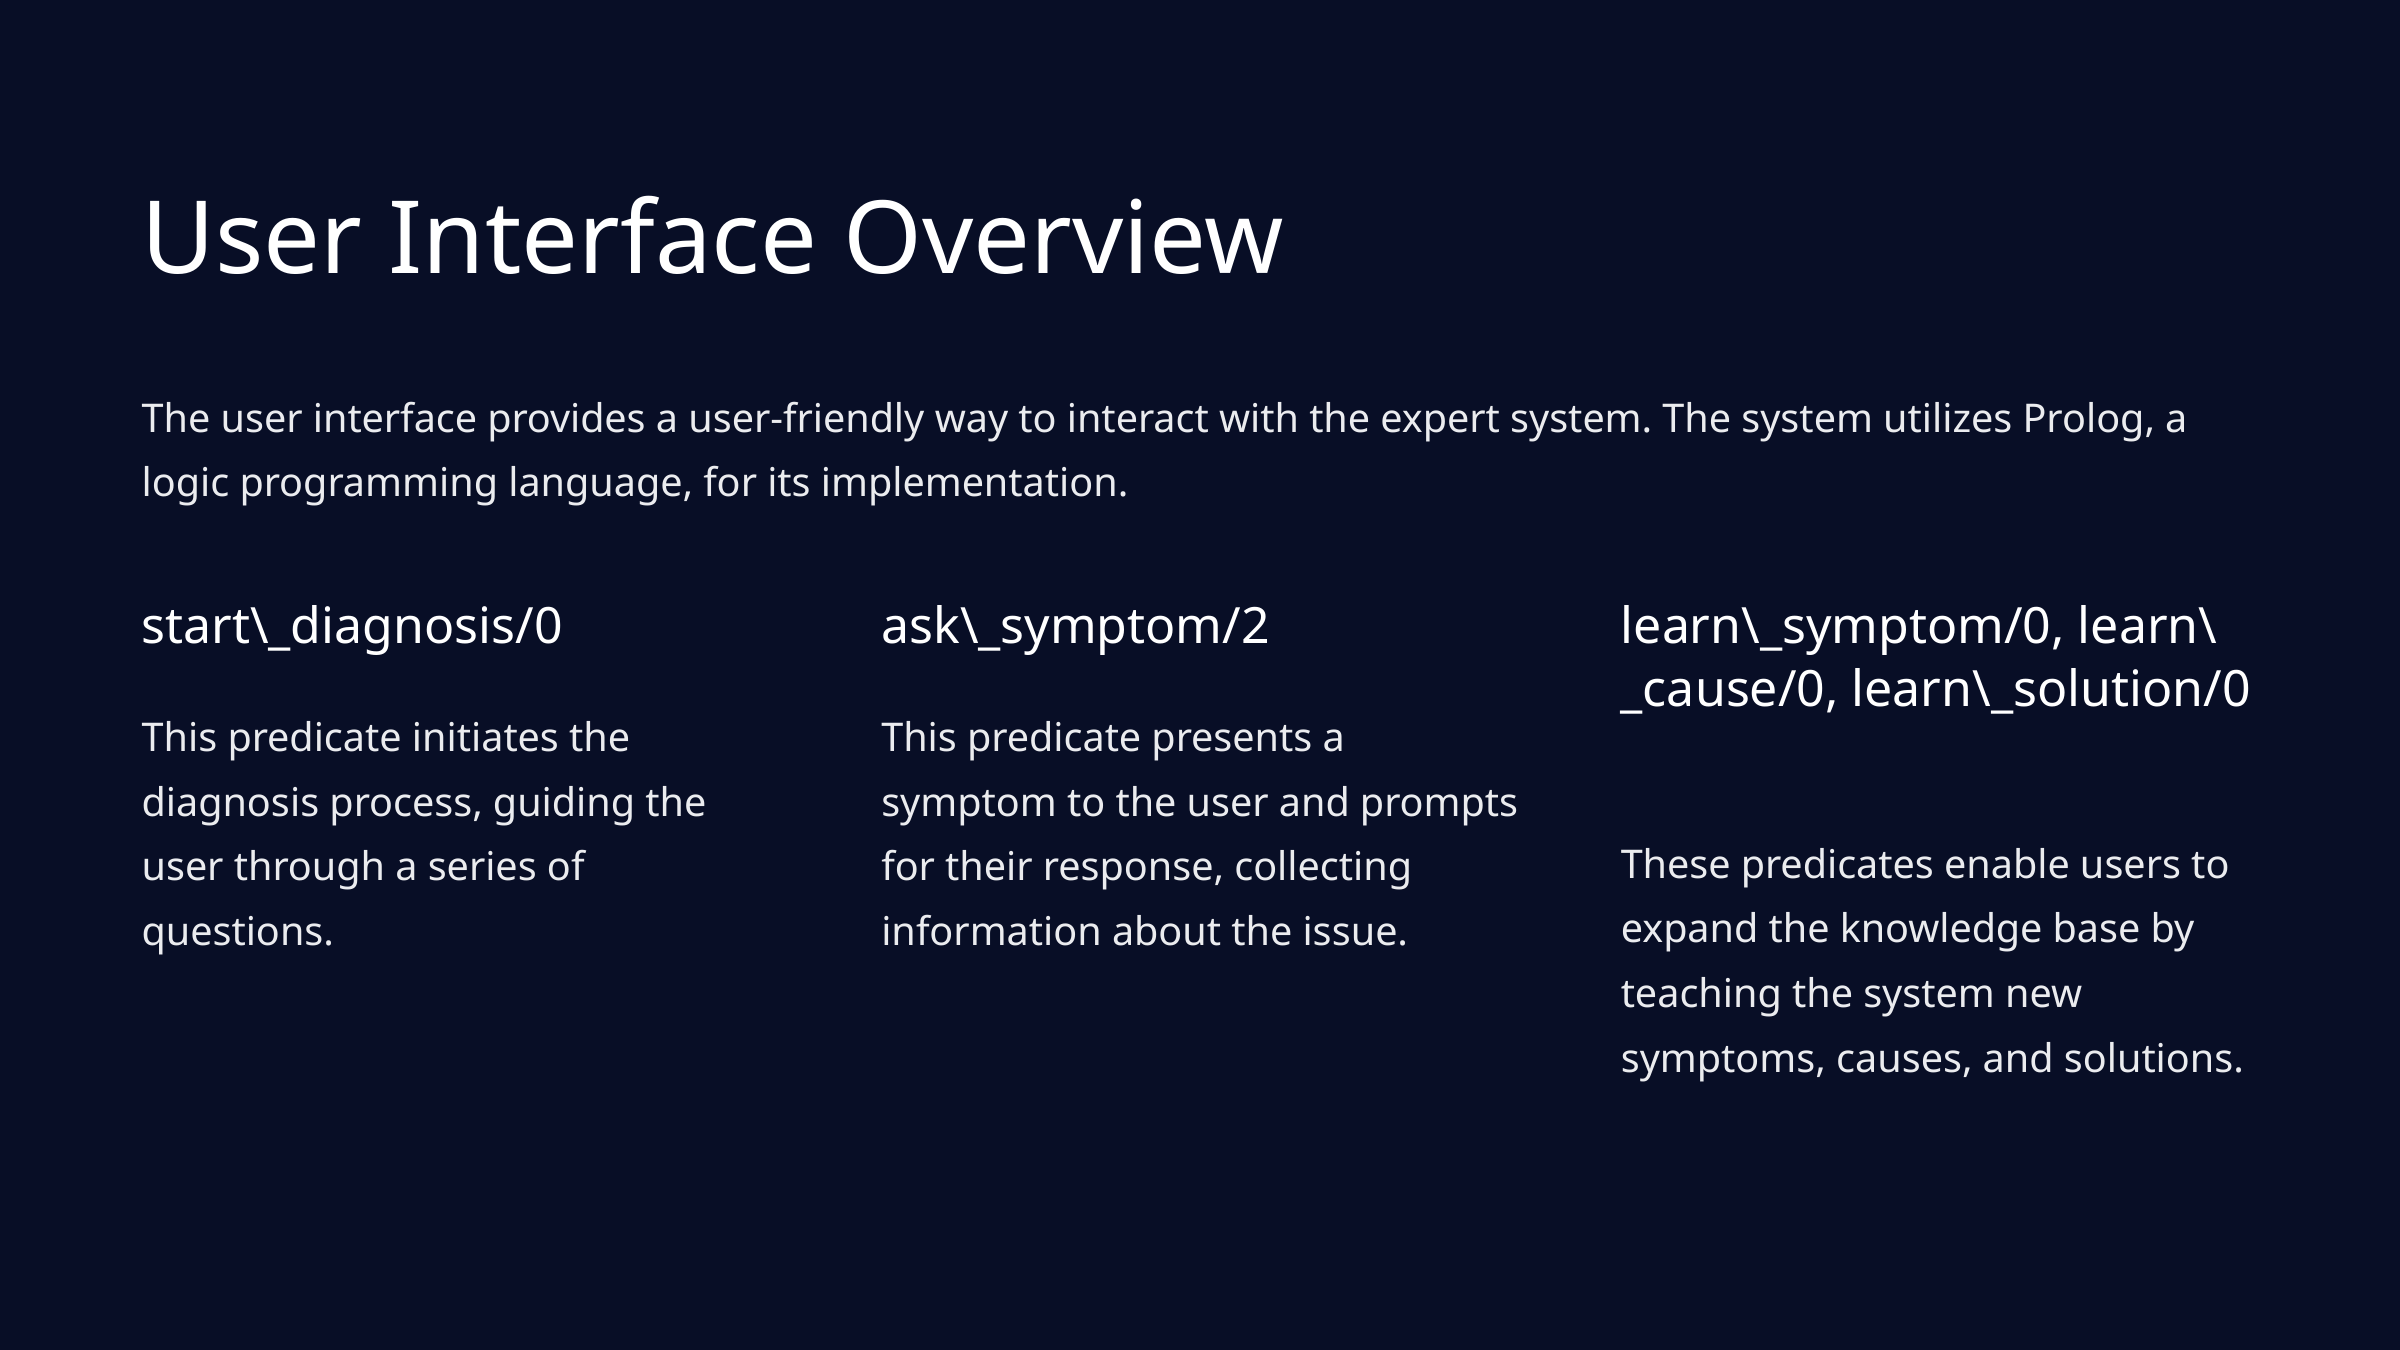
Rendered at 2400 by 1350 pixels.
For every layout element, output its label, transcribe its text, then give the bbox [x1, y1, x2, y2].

text_box The user interface provides a user-friendly way to interact with the expert system. The system utilizes Prolog, a logic programming language, for its implementation. [141, 375, 2259, 506]
text_box These predicates enable users to expand the knowledge base by teaching the system new symptoms, causes, and solutions. [1620, 821, 2261, 1146]
text_box This predicate initiates the diagnosis process, guiding the user through a series of questions. [141, 694, 782, 955]
text_box This predicate presents a symptom to the user and prompts for their response, collecting information about the issue. [881, 694, 1521, 1019]
text_box start\_diagnosis/0 [141, 591, 648, 655]
text_box User Interface Overview [141, 168, 1313, 295]
text_box ask\_symptom/2 [881, 591, 1388, 655]
text_box learn\_symptom/0, learn\_cause/0, learn\_solution/0 [1620, 591, 2261, 782]
